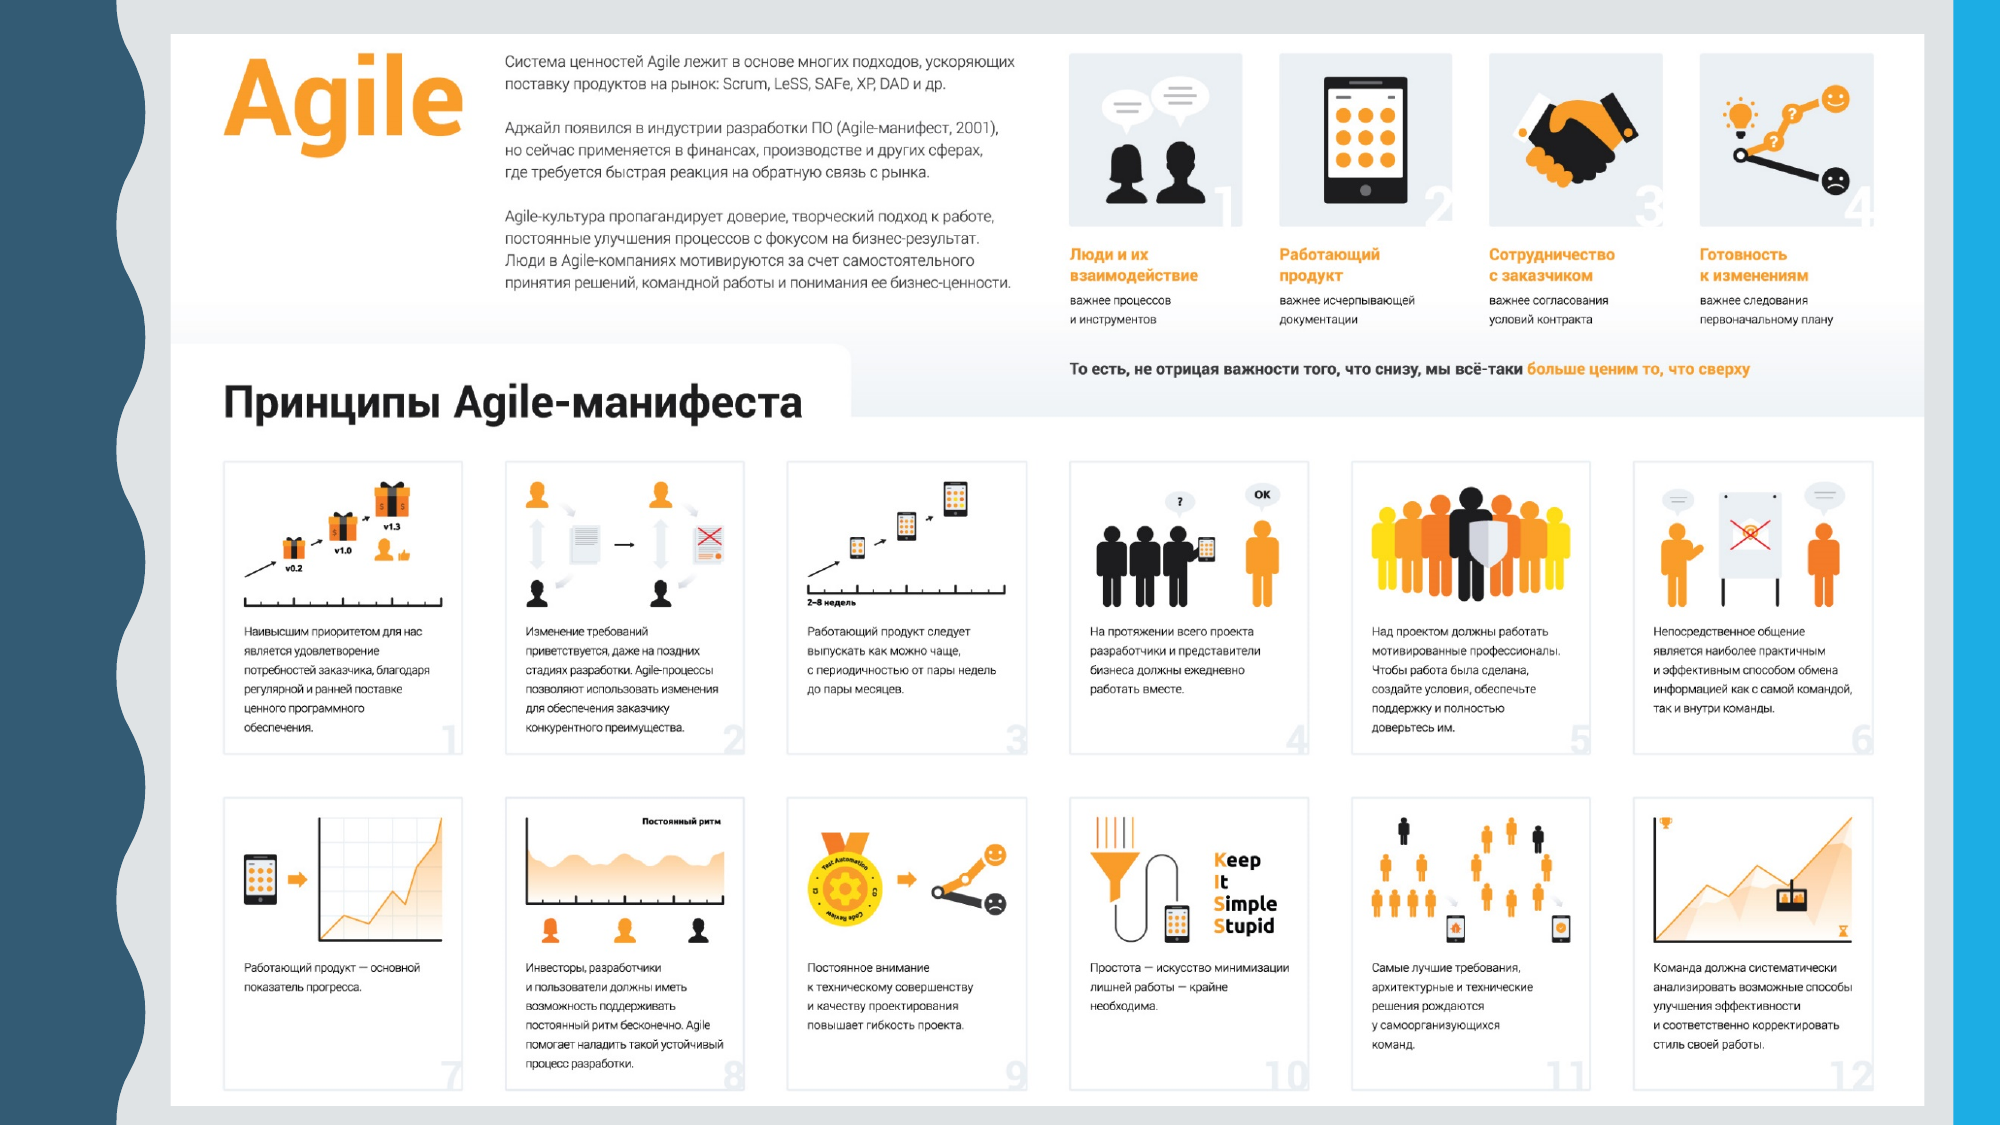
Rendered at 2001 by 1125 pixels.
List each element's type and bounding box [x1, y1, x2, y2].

picture [170, 34, 1925, 1106]
